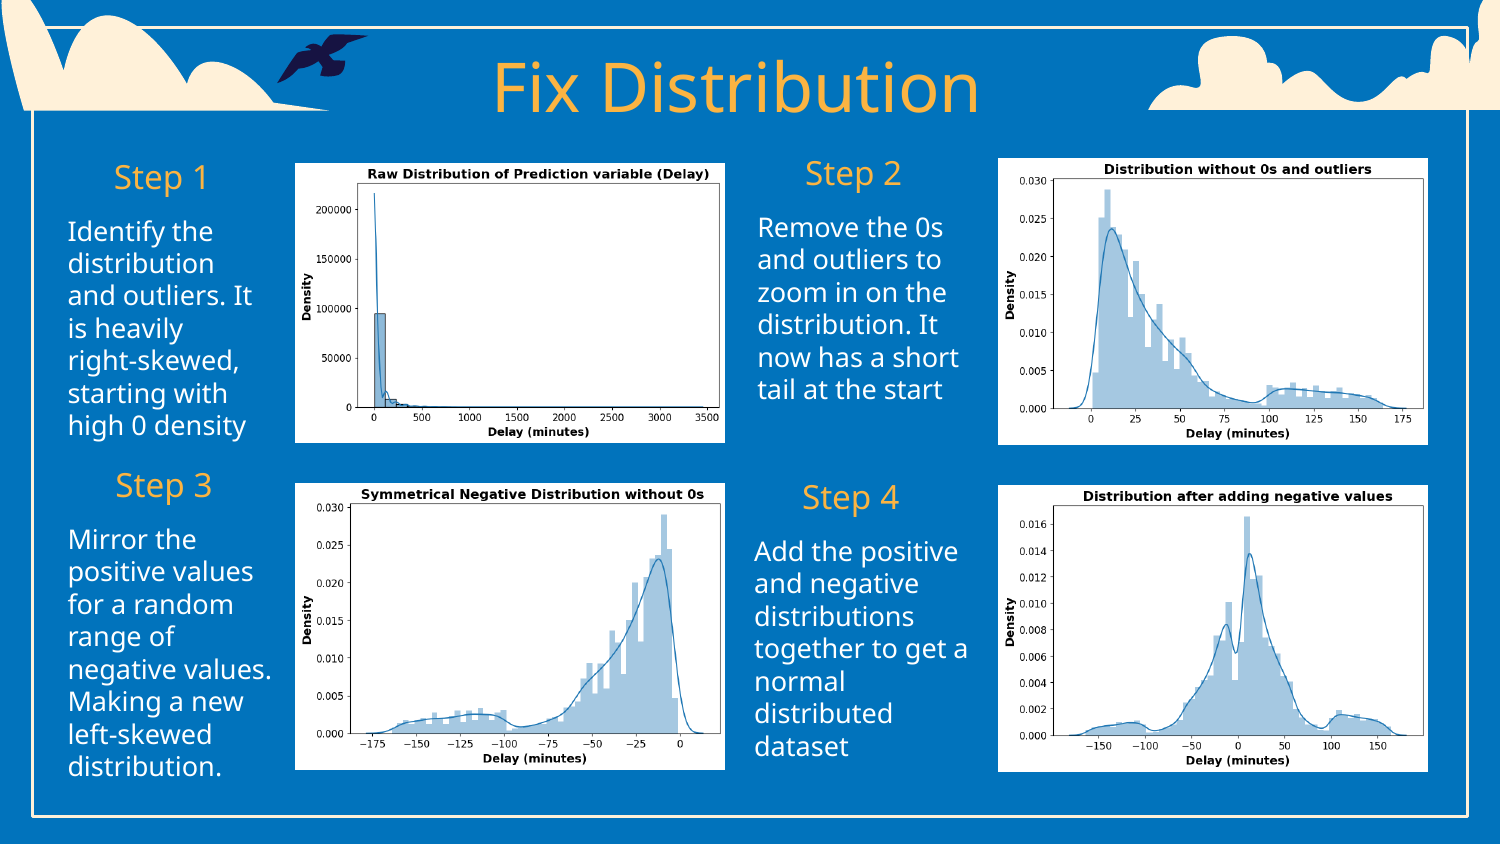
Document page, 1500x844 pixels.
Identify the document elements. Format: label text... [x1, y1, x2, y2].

text_box Step 2 [757, 141, 951, 202]
text_box Step 1 [66, 145, 259, 206]
text_box Step 4 [754, 465, 947, 527]
picture [294, 483, 725, 771]
picture [998, 485, 1429, 773]
picture [294, 163, 725, 444]
title Fix Distribution [213, 45, 1261, 125]
text_box Mirror the positive values for a random range of negative values. Making a new left-skewed distribution. [52, 514, 303, 790]
text_box Add the positive and negative distributions together to get a normal distributed dataset [739, 527, 990, 770]
picture [998, 158, 1429, 445]
text_box Step 3 [67, 453, 261, 514]
text_box Remove the 0s and outliers to zoom in on the distribution. It now has a short tail at the start [742, 202, 979, 413]
text_box Identify the distribution and outliers. It is heavily right-skewed, starting with high 0 density [52, 206, 273, 449]
